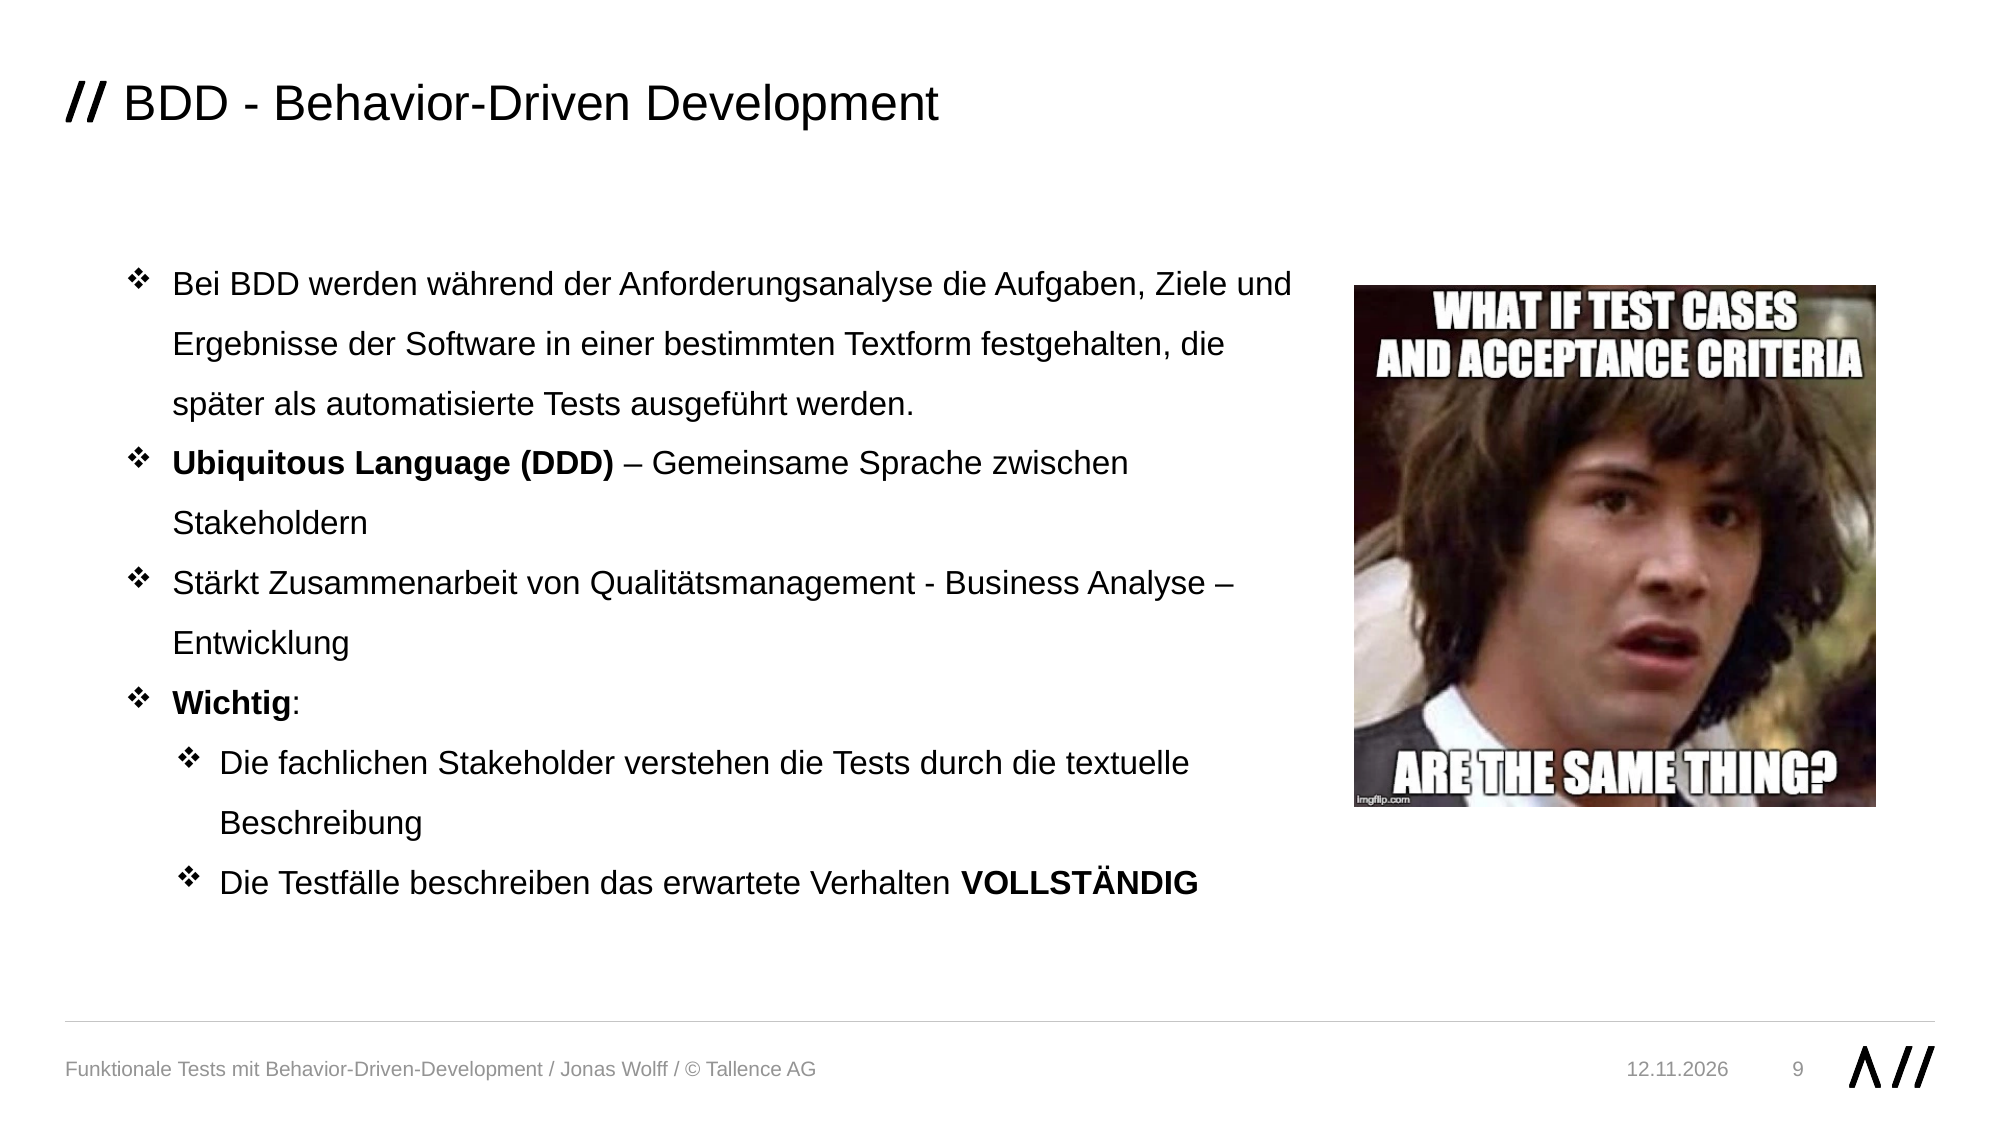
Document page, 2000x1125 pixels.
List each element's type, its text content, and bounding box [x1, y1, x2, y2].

list Bei BDD werden während der Anforderungsanalyse die Aufgaben, Ziele und Ergebnisse der Software in einer bestimmten Textform festgehalten, die später als automatisierte Tests ausgeführt werden. Ubiquitous Language (DDD) – Gemeinsame Sprache zwischen Stakeholdern Stärkt Zusammenarbeit von Qualitätsmanagement - Business Analyse – Entwicklung Wichtig: Die fachlichen Stakeholder verstehen die Tests durch die textuelle Beschreibung Die Testfälle beschreiben das erwartete Verhalten VOLLSTÄNDIG [124, 242, 1310, 928]
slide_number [1615, 1038, 1729, 1098]
footer Funktionale Tests mit Behavior-Driven-Development / Jonas Wolff / © Tallence AG [64, 1038, 977, 1098]
picture [1354, 285, 1876, 807]
slide_number 9 [1757, 1038, 1804, 1098]
title BDD - Behavior-Driven Development [124, 76, 1935, 186]
picture [1849, 1046, 1935, 1088]
